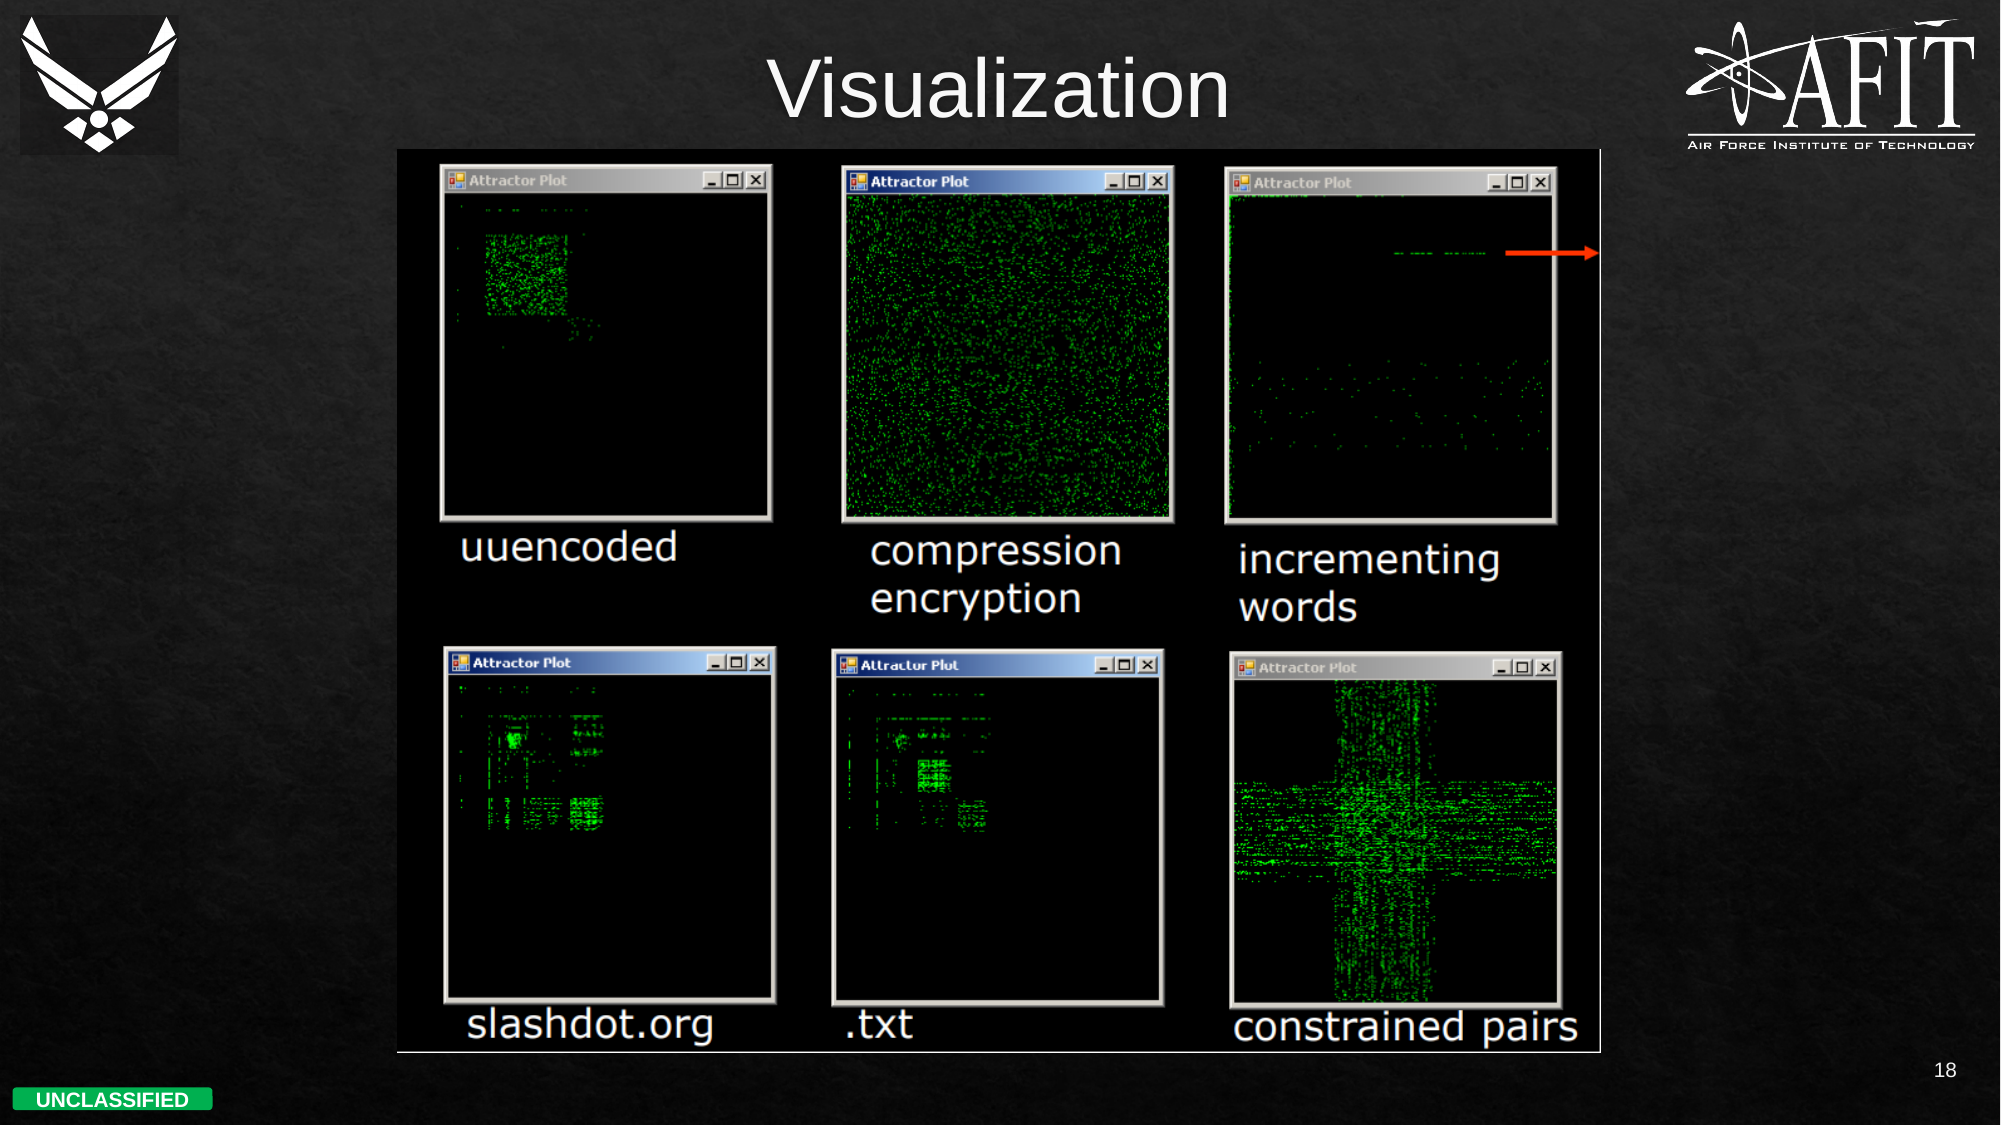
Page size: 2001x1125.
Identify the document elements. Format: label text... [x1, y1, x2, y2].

picture [397, 149, 1601, 1054]
slide_number 18 [1848, 1038, 1972, 1099]
title Visualization [149, 4, 1849, 164]
picture [1849, 15, 1980, 155]
picture [20, 15, 149, 155]
